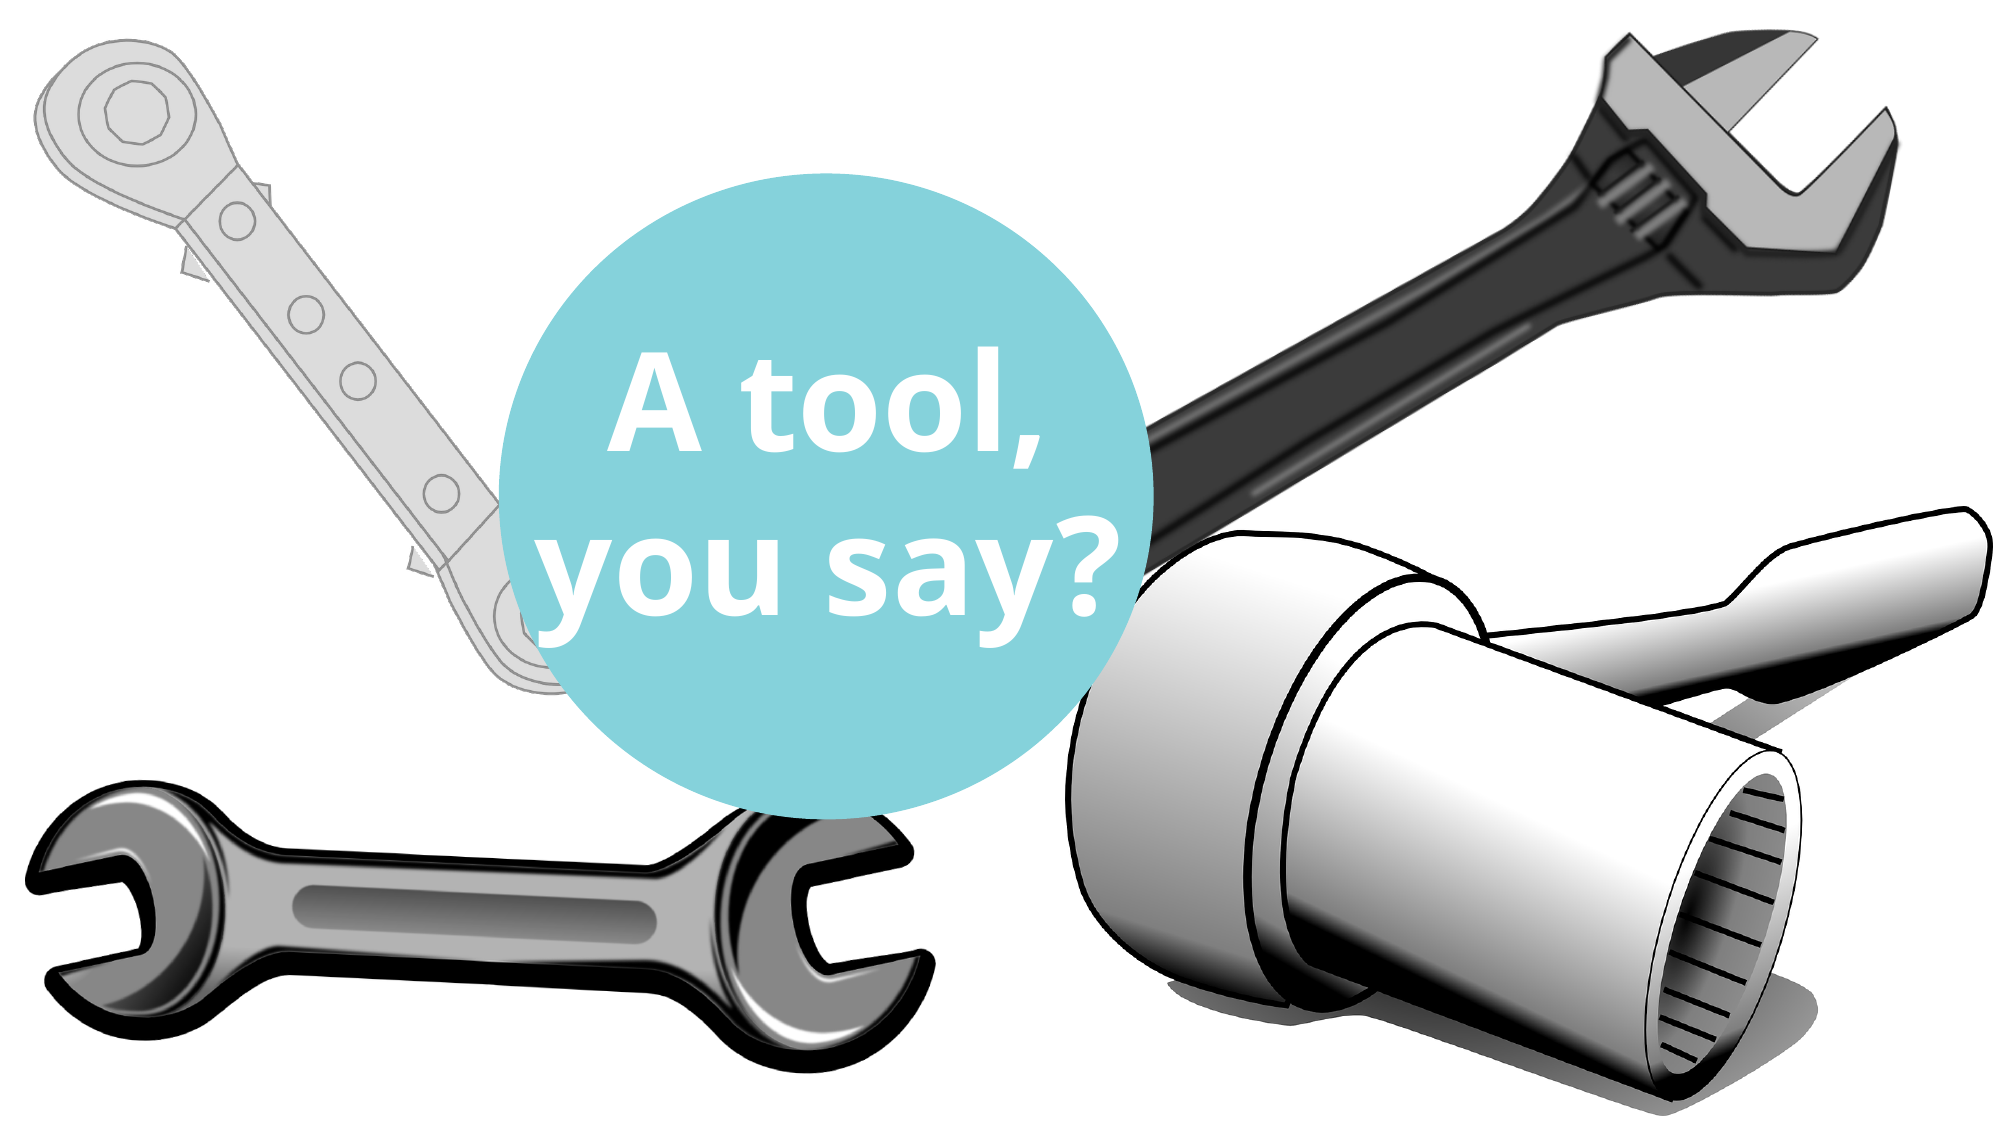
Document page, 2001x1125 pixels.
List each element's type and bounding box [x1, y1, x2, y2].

text_box [498, 173, 1154, 820]
picture [0, 0, 942, 1125]
picture [883, 0, 2000, 1116]
